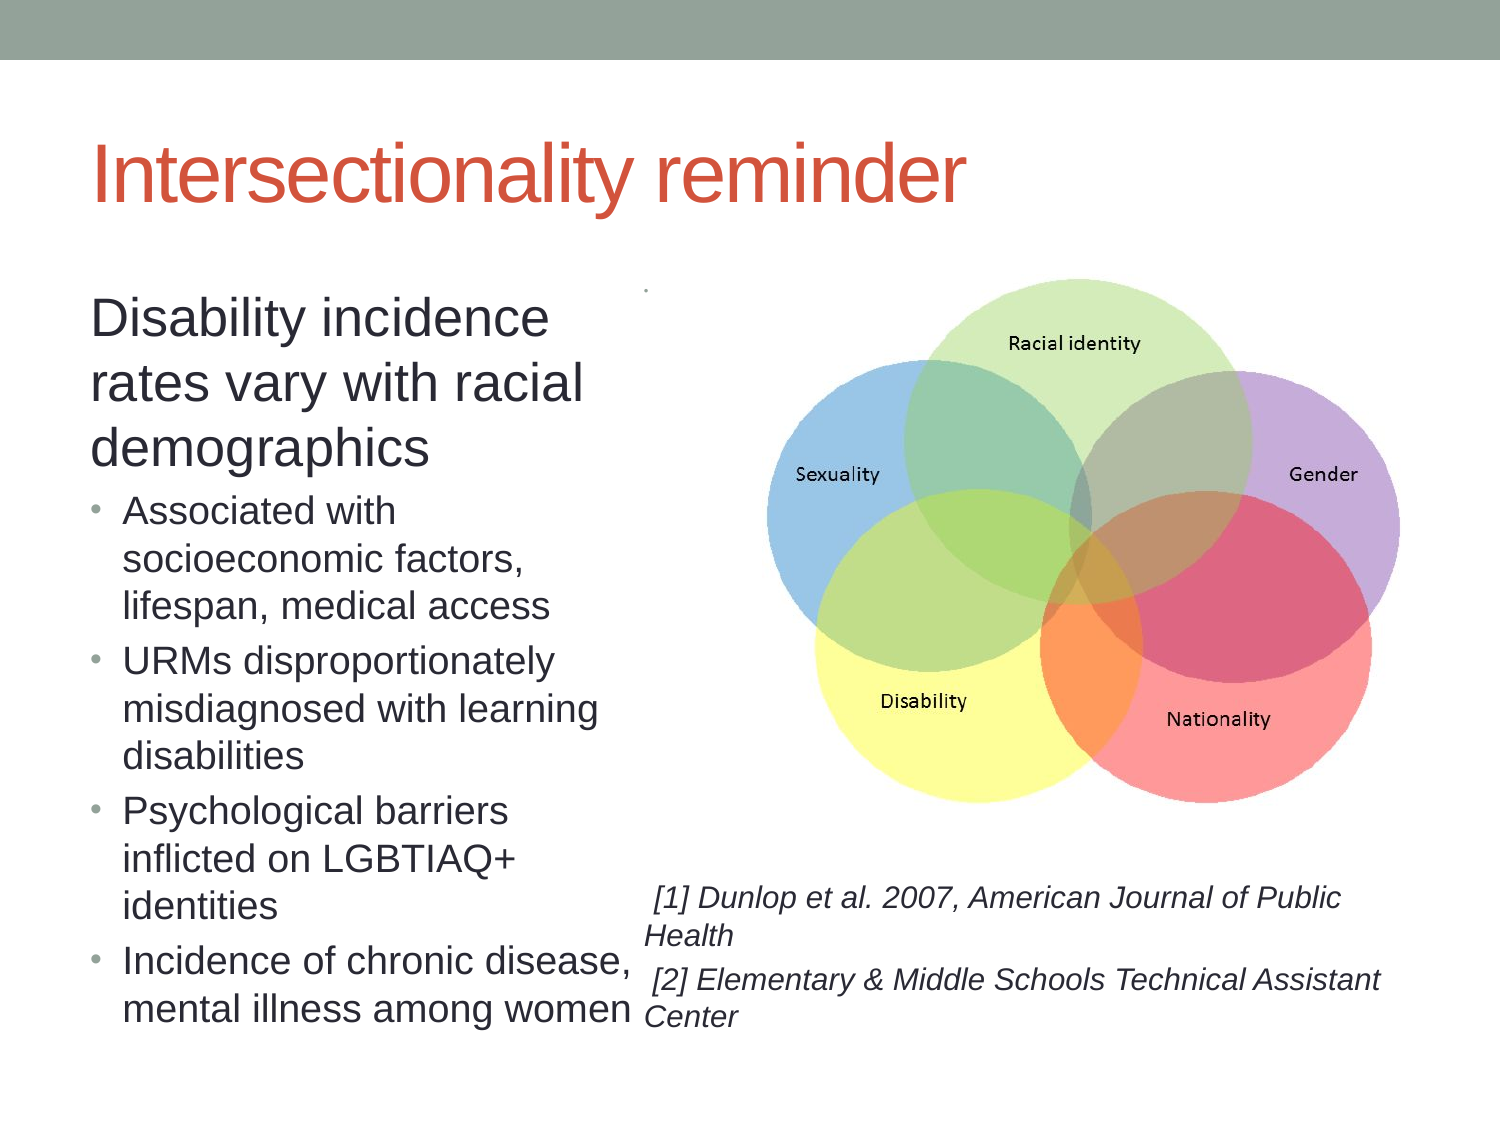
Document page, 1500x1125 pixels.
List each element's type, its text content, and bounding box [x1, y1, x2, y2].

title Intersectionality reminder [75, 87, 1425, 250]
list Venn diagram of factors including racial identity, gender, nationality, disability, and sexuality. [1] Dunlop et al. 2007, American Journal of Public Health [2] Elementary & Middle Schools Technical Assistant Center [628, 274, 1456, 1049]
list Disability incidence rates vary with racial demographics Associated with socioeconomic factors, lifespan, medical access URMs disproportionately misdiagnosed with learning disabilities Psychological barriers inflicted on LGBTIAQ+ identities Incidence of chronic disease, mental illness among women [75, 274, 628, 1049]
picture [762, 274, 1405, 807]
